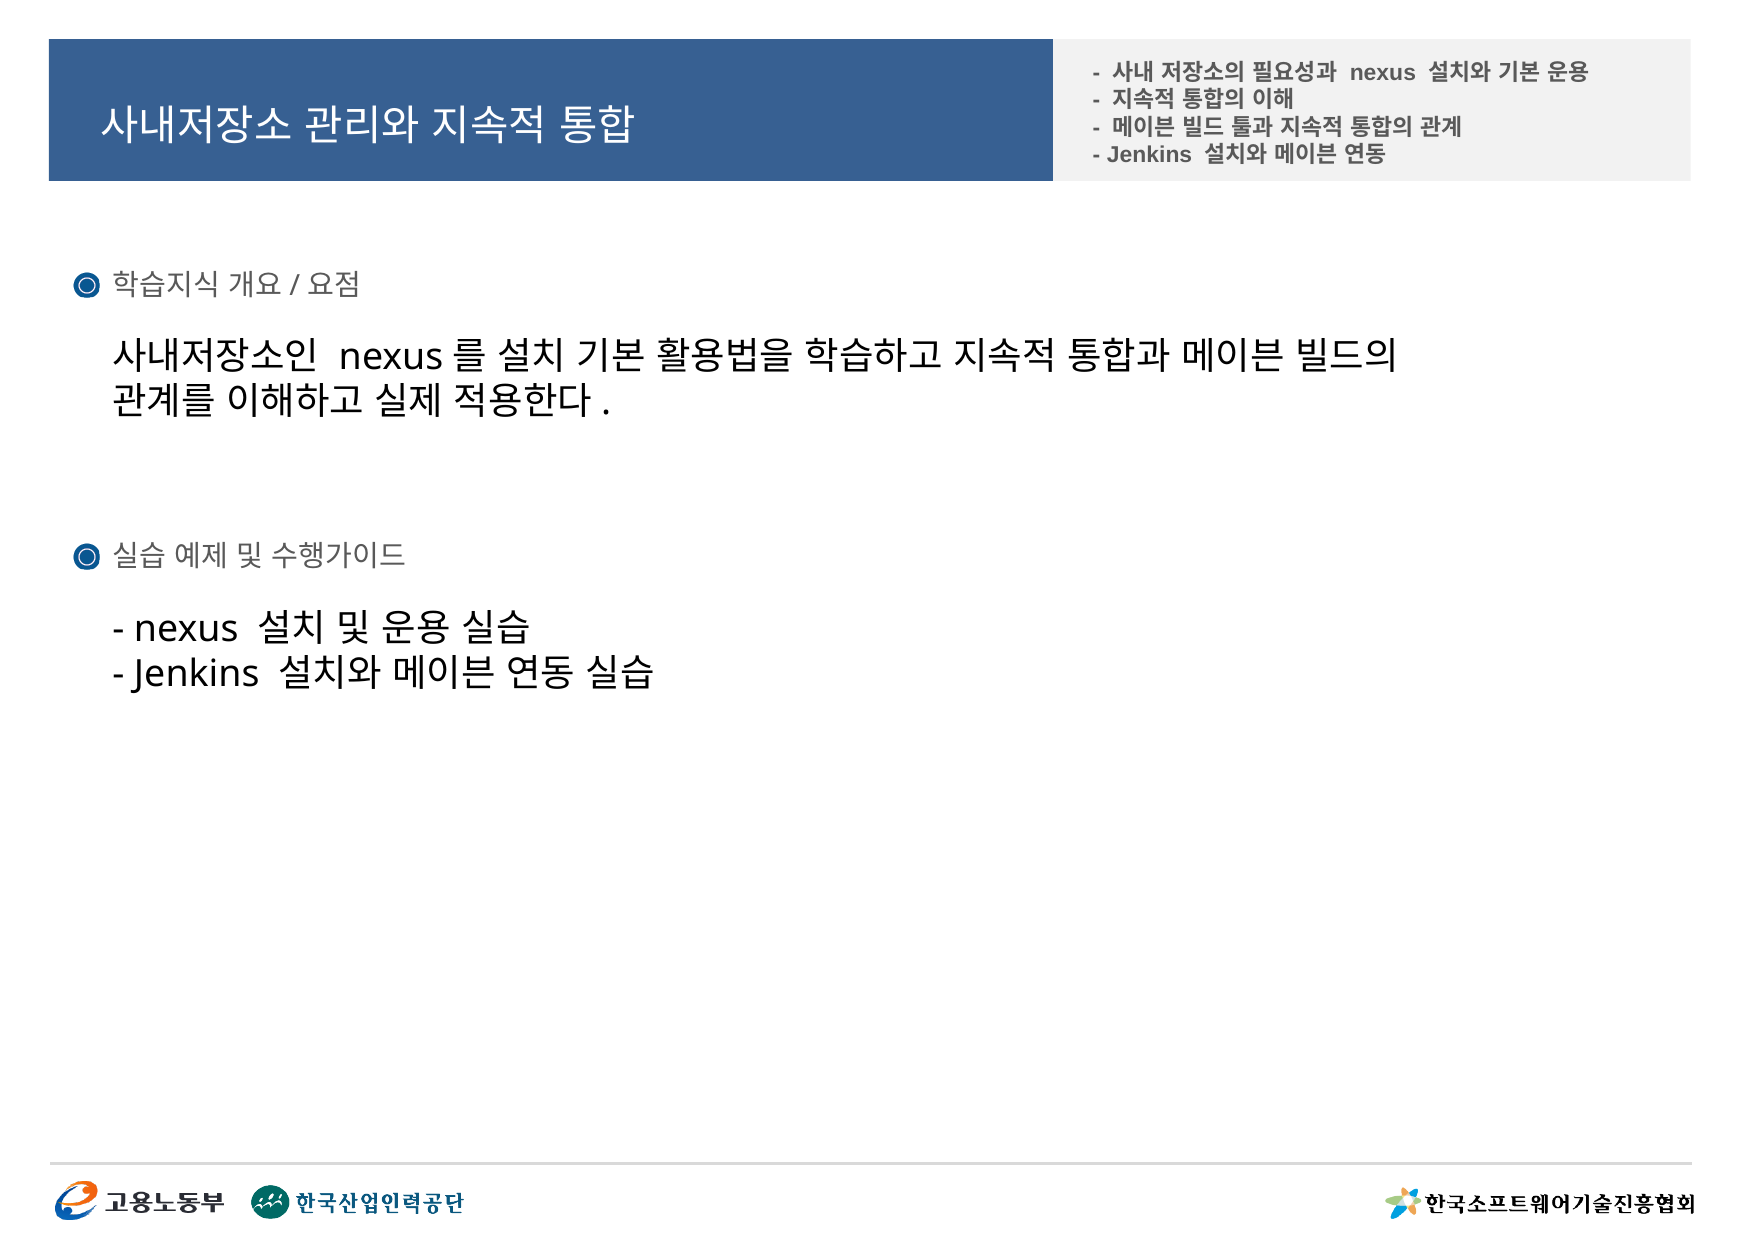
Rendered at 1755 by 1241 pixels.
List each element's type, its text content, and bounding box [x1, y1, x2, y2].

picture [50, 1178, 228, 1223]
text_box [48, 38, 1691, 182]
picture [1385, 1187, 1694, 1219]
picture [251, 1185, 464, 1219]
text_box 사내저장소인 nexus를 설치 기본 활용법을 학습하고 지속적 통합과 메이븐 빌드의 관계를 이해하고 실제 적용한다. [97, 324, 1515, 430]
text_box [73, 265, 476, 302]
text_box - nexus 설치 및 운용 실습 - Jenkins 설치와 메이븐 연동 실습 [97, 596, 1515, 702]
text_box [73, 537, 476, 574]
